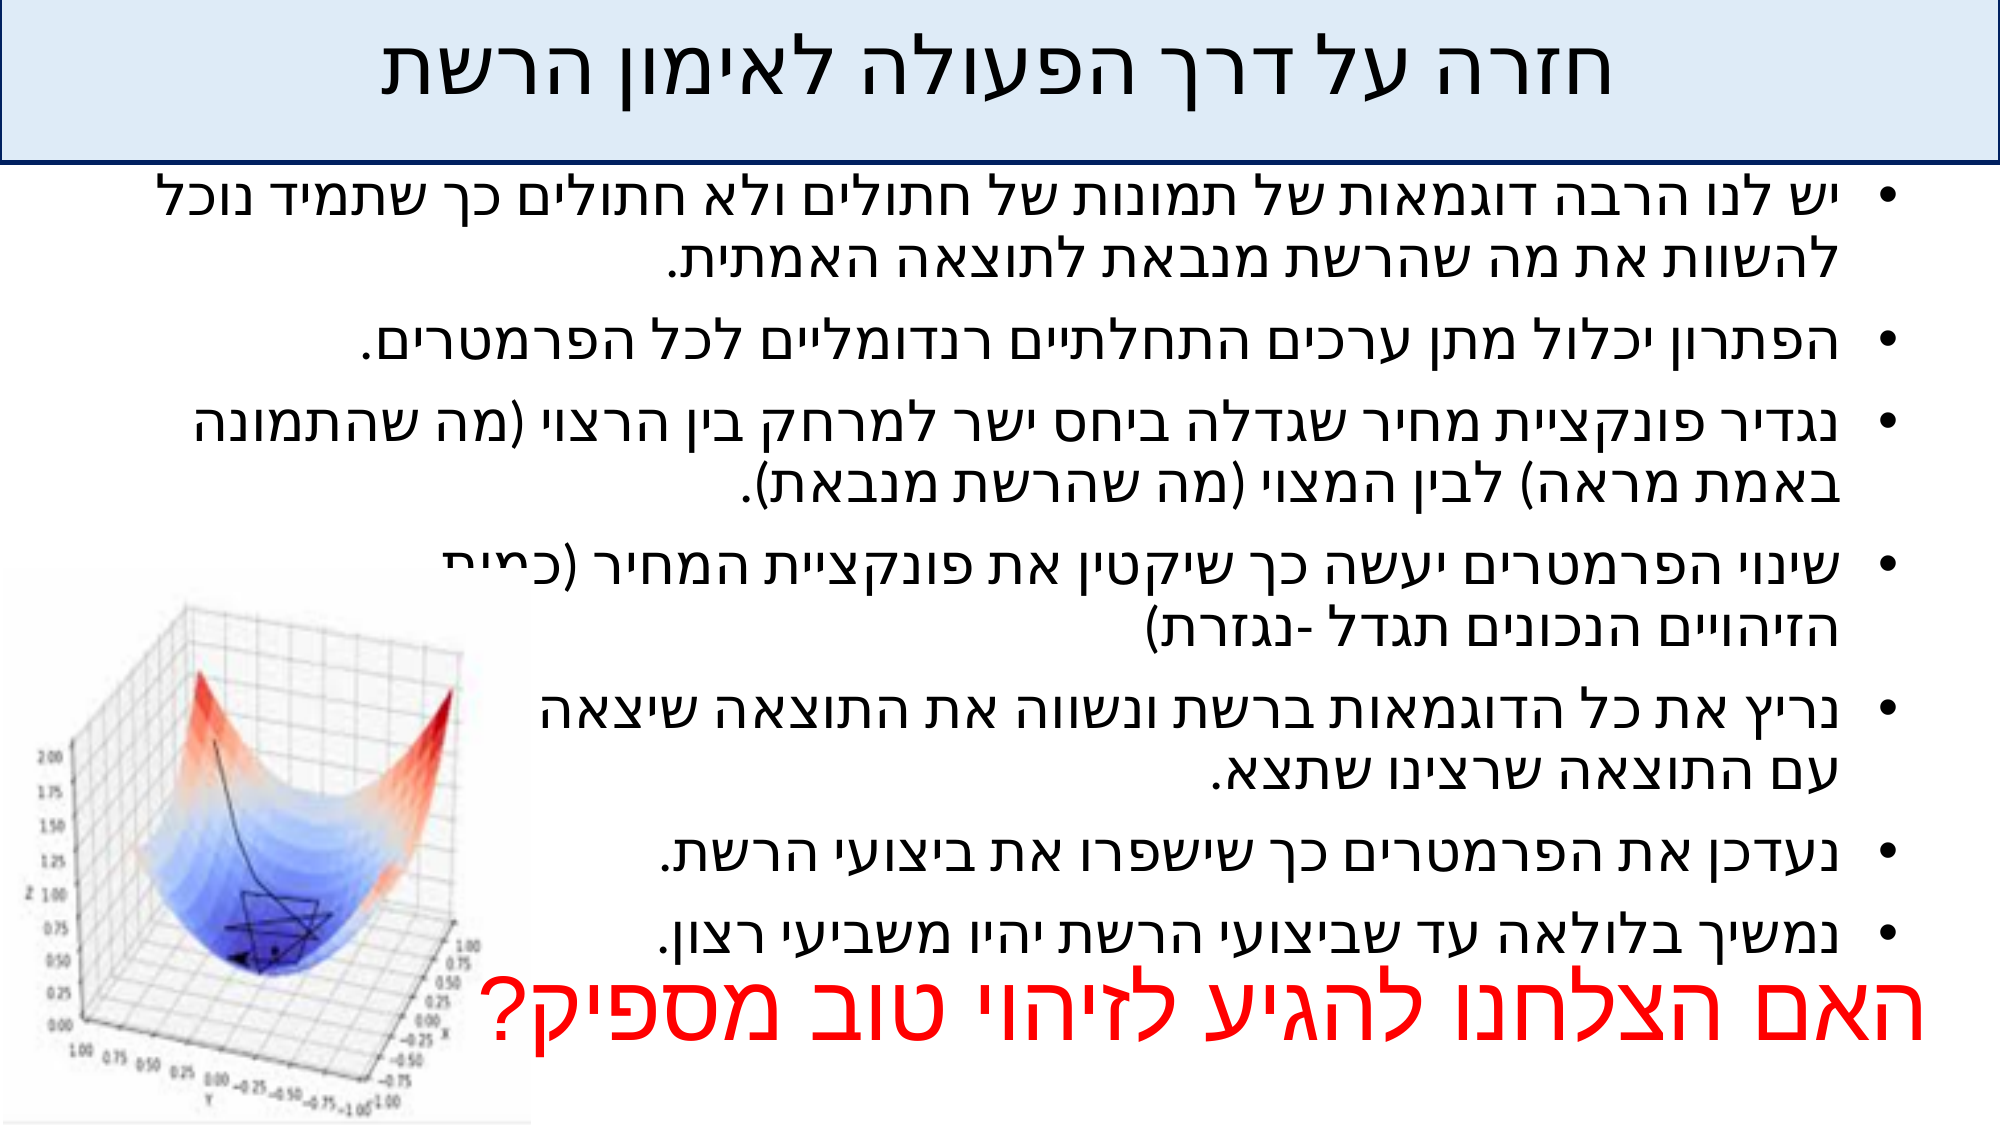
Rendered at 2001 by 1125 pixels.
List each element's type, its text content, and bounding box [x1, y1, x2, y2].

title חזרה על דרך הפעולה לאימון הרשת [0, 0, 2000, 163]
text_box יש לנו הרבה דוגמאות של תמונות של חתולים ולא חתולים כך שתמיד נוכל להשוות את מה שהרשת מנבאת לתוצאה האמתית. הפתרון יכלול מתן ערכים התחלתיים רנדומליים לכל הפרמטרים. נגדיר פונקציית מחיר שגדלה ביחס ישר למרחק בין הרצוי (מה שהתמונה באמת מראה) לבין המצוי (מה שהרשת מנבאת). שינוי הפרמטרים יעשה כך שיקטין את פונקציית המחיר (כמות הזיהויים הנכונים תגדל -נגזרת) נריץ את כל הדוגמאות ברשת ונשווה את התוצאה שיצאה עם התוצאה שרצינו שתצא. נעדכן את הפרמטרים כך שישפרו את ביצועי הרשת. נמשיך בלולאה עד שביצועי הרשת יהיו משביעי רצון. [68, 158, 1932, 941]
text_box האם הצלחנו להגיע לזיהוי טוב מספיק? [535, 941, 1946, 1067]
picture [2, 568, 531, 1125]
